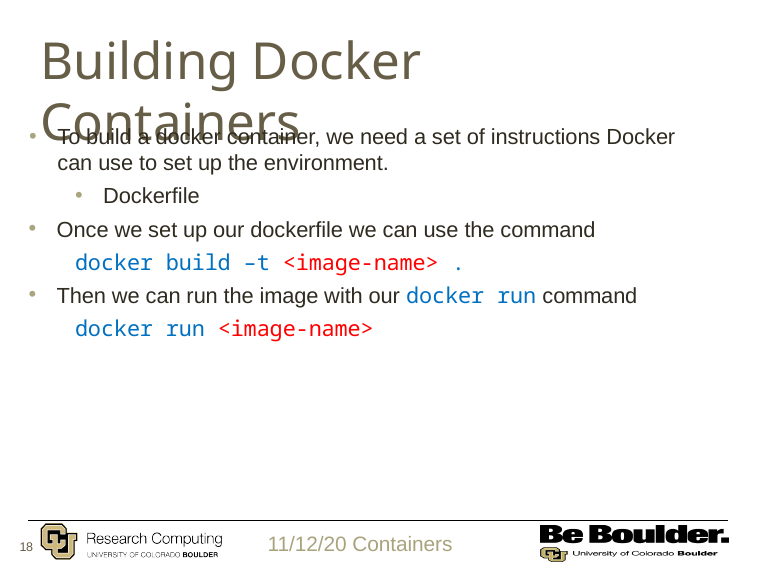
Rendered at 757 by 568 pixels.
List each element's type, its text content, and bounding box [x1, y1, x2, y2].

picture [540, 525, 729, 562]
text_box To build a docker container, we need a set of instructions Docker can use to set up the environment. Dockerfile Once we set up our dockerfile we can use the command docker build –t <image-name> . Then we can run the image with our docker run command docker run <image-name> [28, 115, 716, 407]
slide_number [265, 530, 489, 556]
slide_number 18 [15, 539, 35, 562]
picture [40, 523, 222, 560]
title Building Docker Containers [40, 28, 686, 115]
